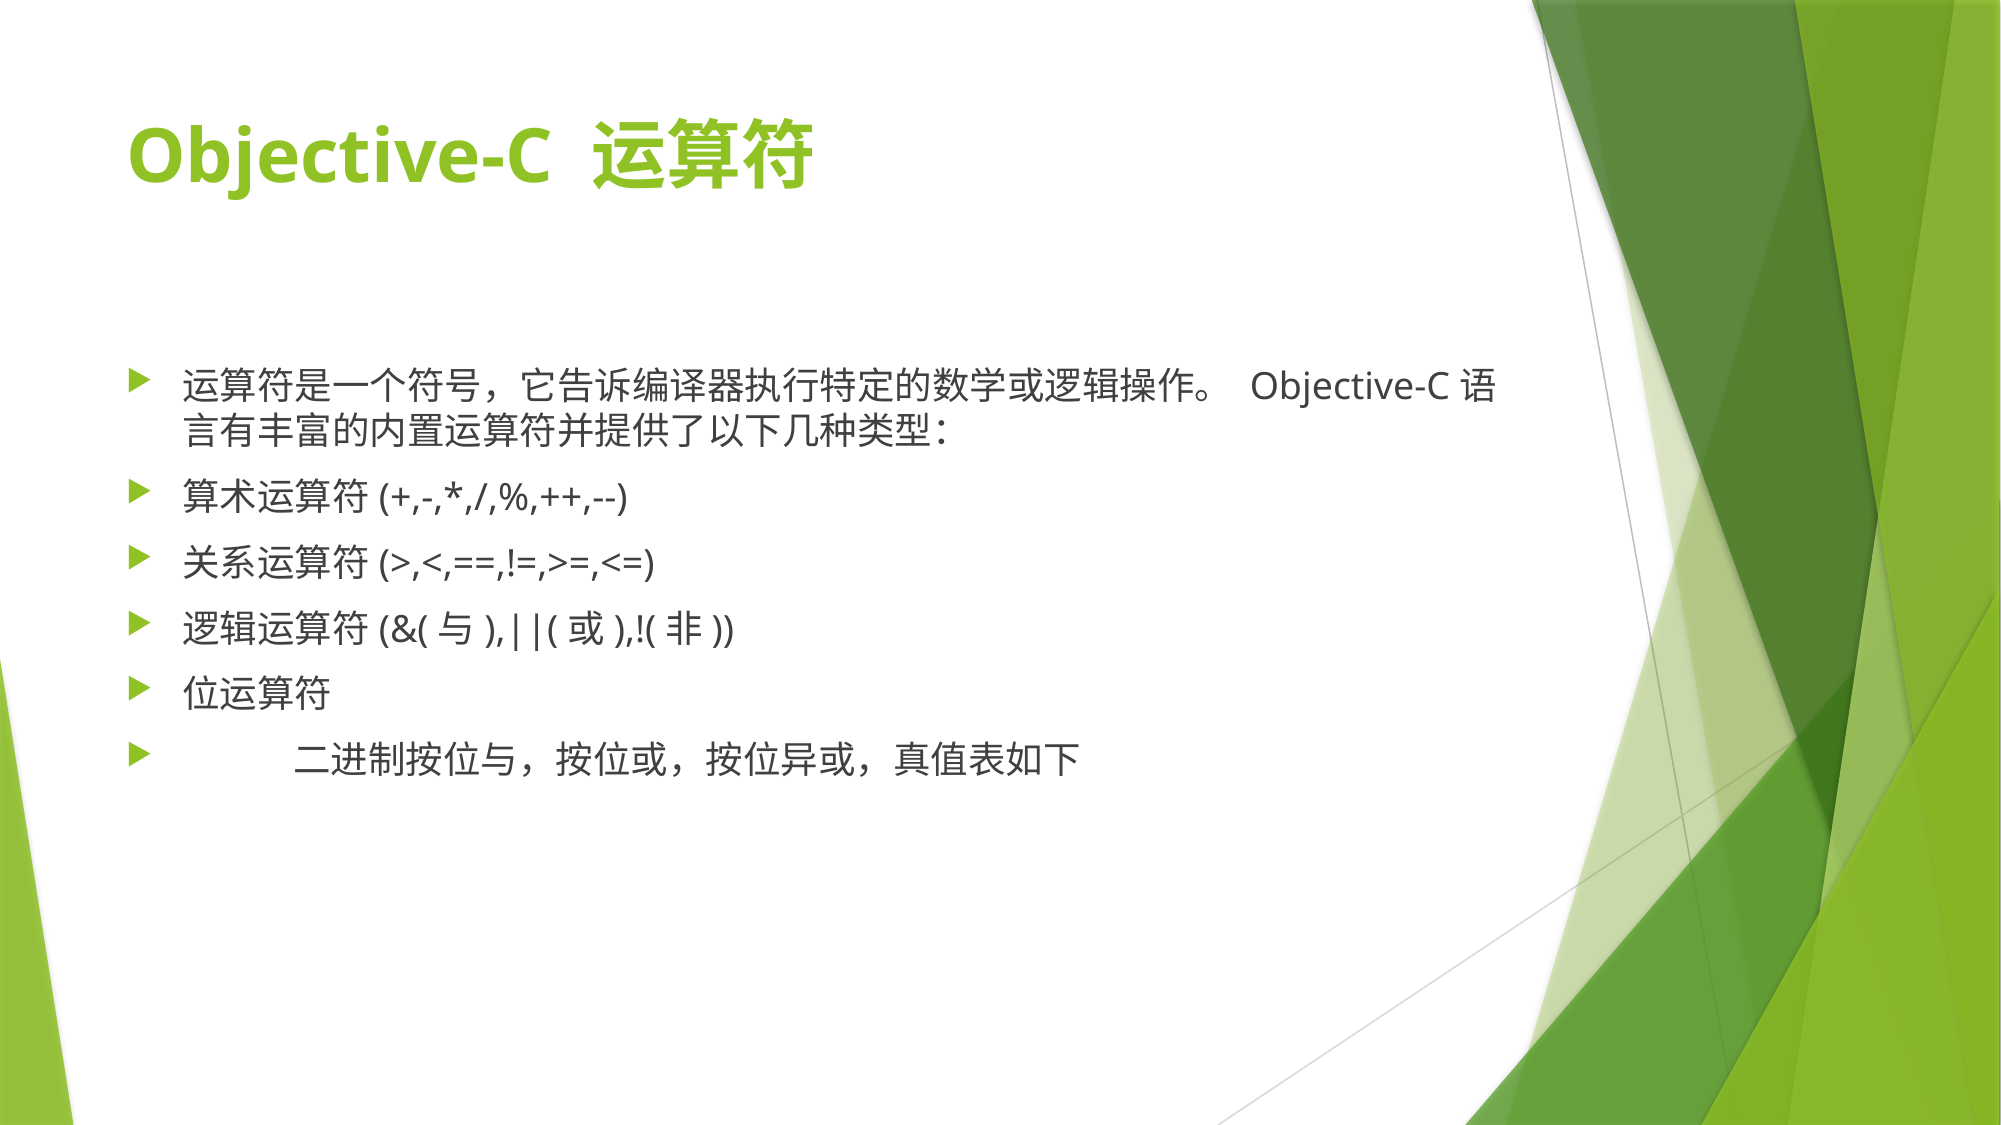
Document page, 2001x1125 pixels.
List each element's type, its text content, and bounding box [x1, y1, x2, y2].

title Objective-C 运算符 [111, 99, 1522, 317]
list 运算符是一个符号，它告诉编译器执行特定的数学或逻辑操作。 Objective-C语言有丰富的内置运算符并提供了以下几种类型： 算术运算符(+,-,*,/,%,++,--) 关系运算符(>,<,==,!=,>=,<=) 逻辑运算符(&(与),||(或),!(非)) 位运算符 二进制按位与，按位或，按位异或，真值表如下 [111, 354, 1522, 992]
